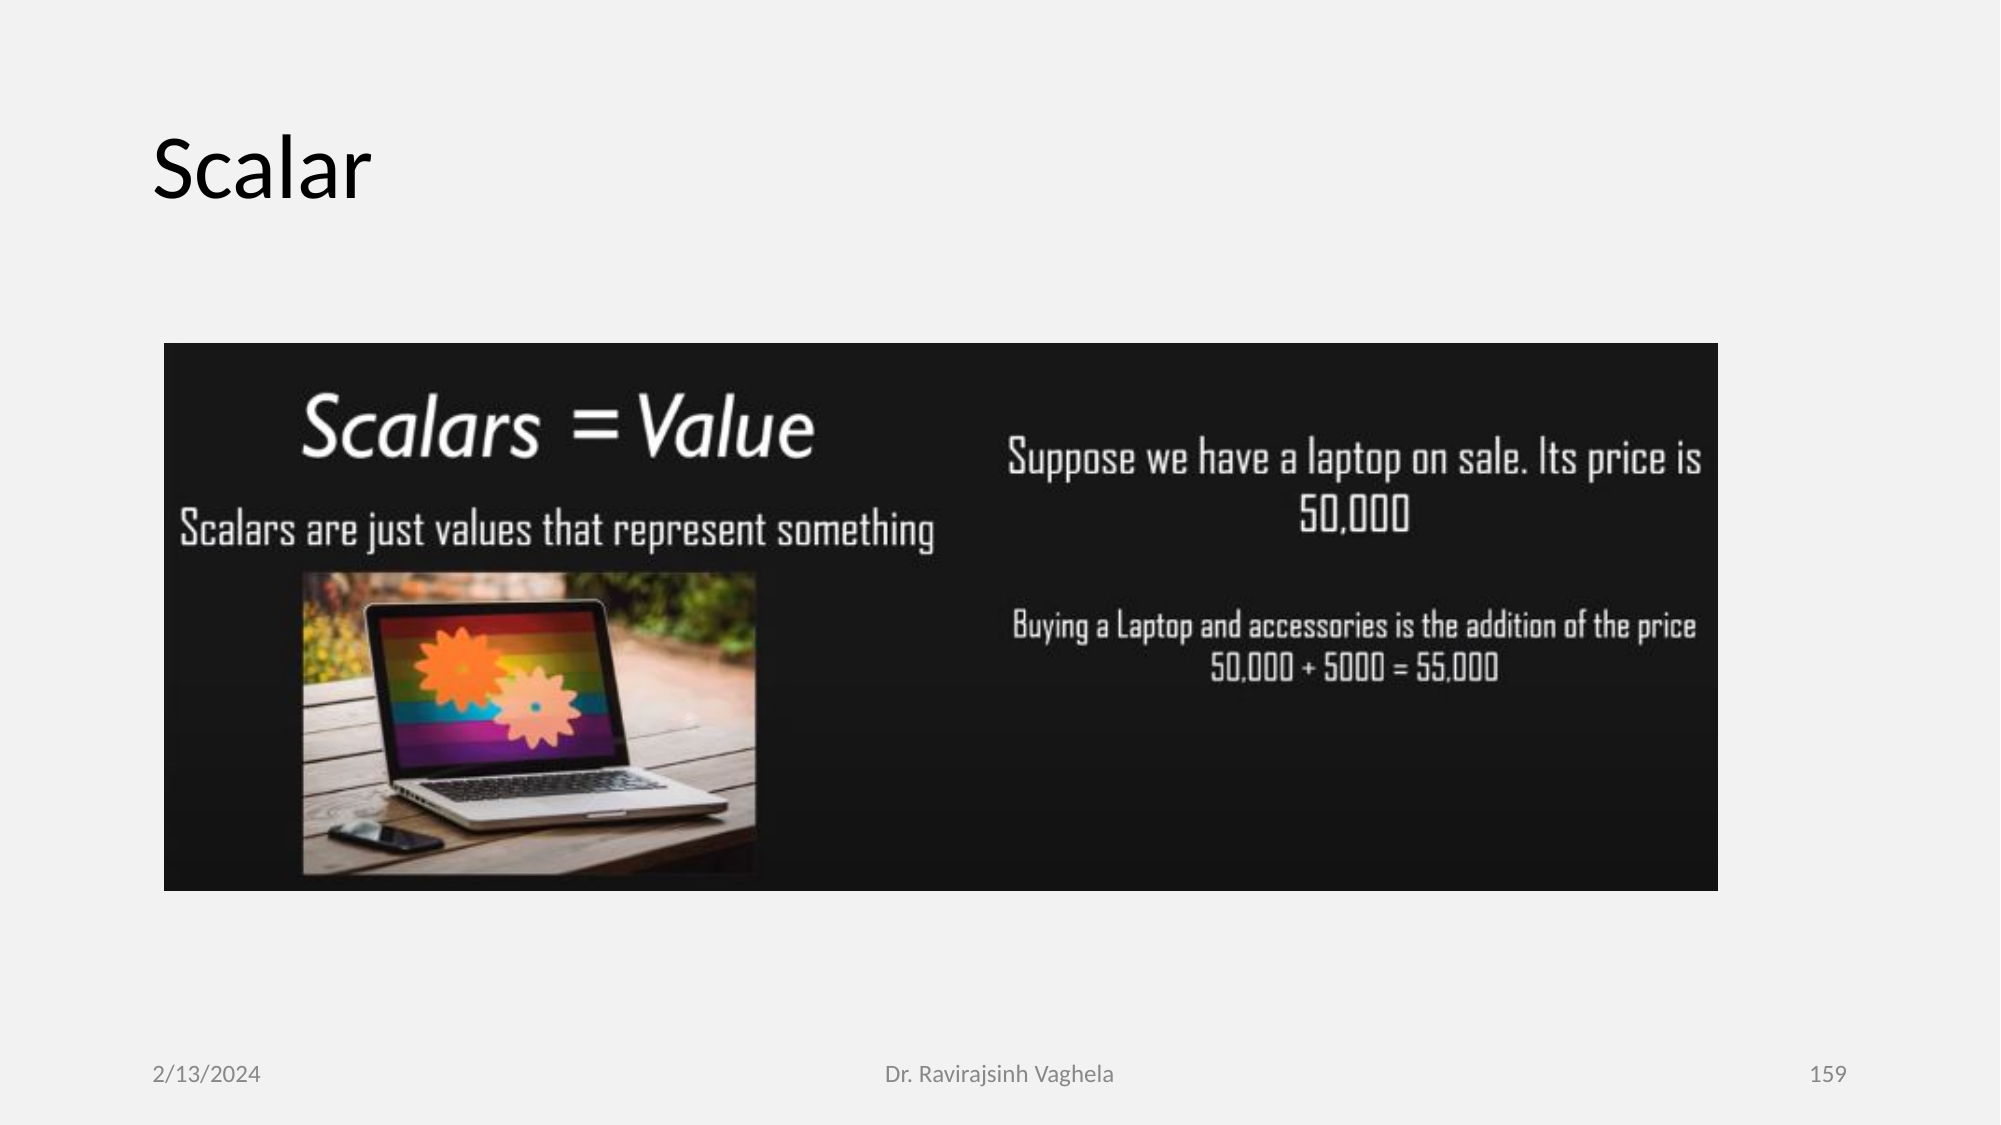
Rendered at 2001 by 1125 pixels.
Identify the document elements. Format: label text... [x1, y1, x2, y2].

slide_number ‹#› [1412, 1042, 1863, 1103]
title Scalar [137, 59, 1863, 278]
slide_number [137, 1042, 588, 1103]
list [163, 343, 1719, 891]
footer Dr. Ravirajsinh Vaghela [662, 1042, 1338, 1103]
